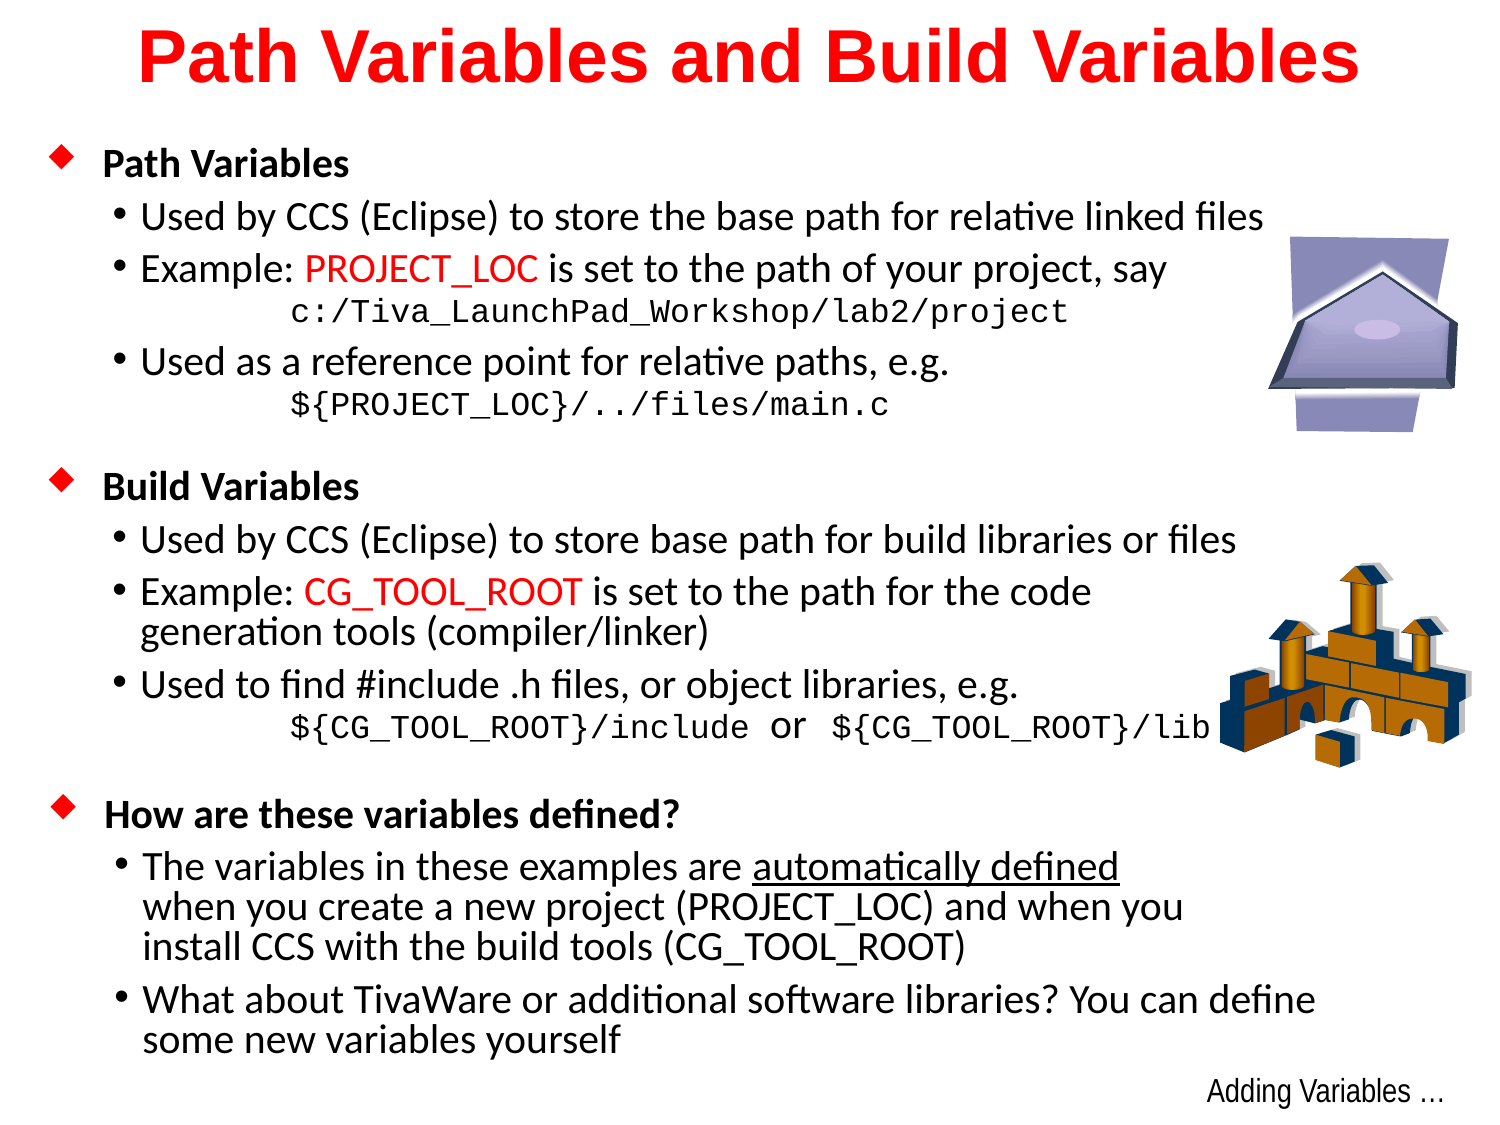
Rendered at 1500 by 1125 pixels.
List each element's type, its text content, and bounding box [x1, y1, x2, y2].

picture [1219, 562, 1472, 768]
title Path Variables and Build Variables [0, 0, 1500, 122]
text_box Build Variables Used by CCS (Eclipse) to store base path for build libraries or files Example: CG_TOOL_ROOT is set to the path for the code generation tools (compiler/linker) Used to find #include .h files, or object libraries, e.g. ${CG_TOOL_ROOT}/include or ${CG_TOOL_ROOT}/lib [31, 461, 1262, 754]
text_box How are these variables defined? The variables in these examples are automatically defined when you create a new project (PROJECT_LOC) and when you install CCS with the build tools (CG_TOOL_ROOT) What about TivaWare or additional software libraries? You can define some new variables yourself [33, 788, 1332, 1069]
picture [1267, 236, 1459, 433]
text_box Adding Variables … [1206, 1076, 1447, 1109]
text_box Path Variables Used by CCS (Eclipse) to store the base path for relative linked files Example: PROJECT_LOC is set to the path of your project, say c:/Tiva_LaunchPad_Workshop/lab2/project Used as a reference point for relative paths, e.g. ${PROJECT_LOC}/../files/main.c [31, 138, 1290, 431]
